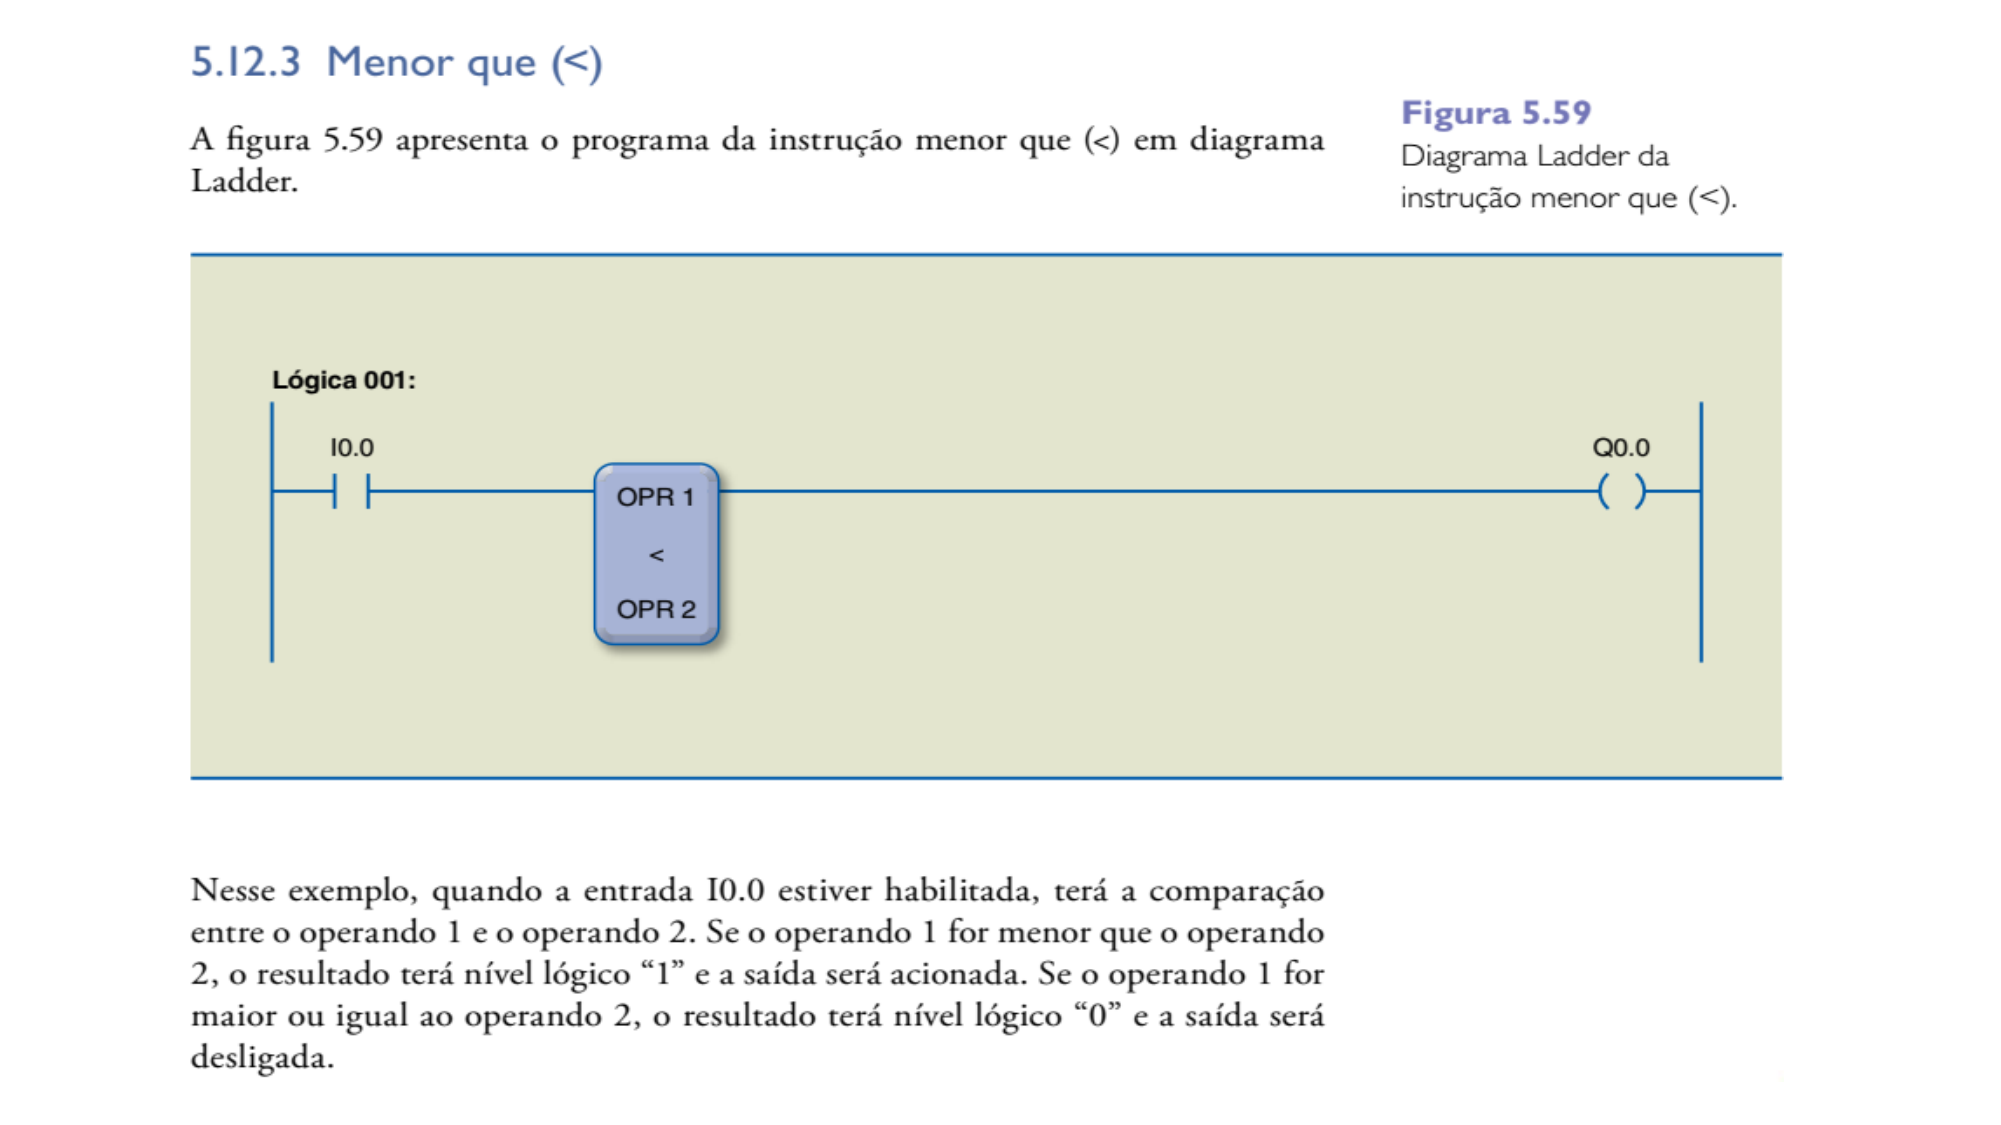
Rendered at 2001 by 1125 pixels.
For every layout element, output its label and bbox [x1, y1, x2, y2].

list [163, 15, 1784, 1082]
